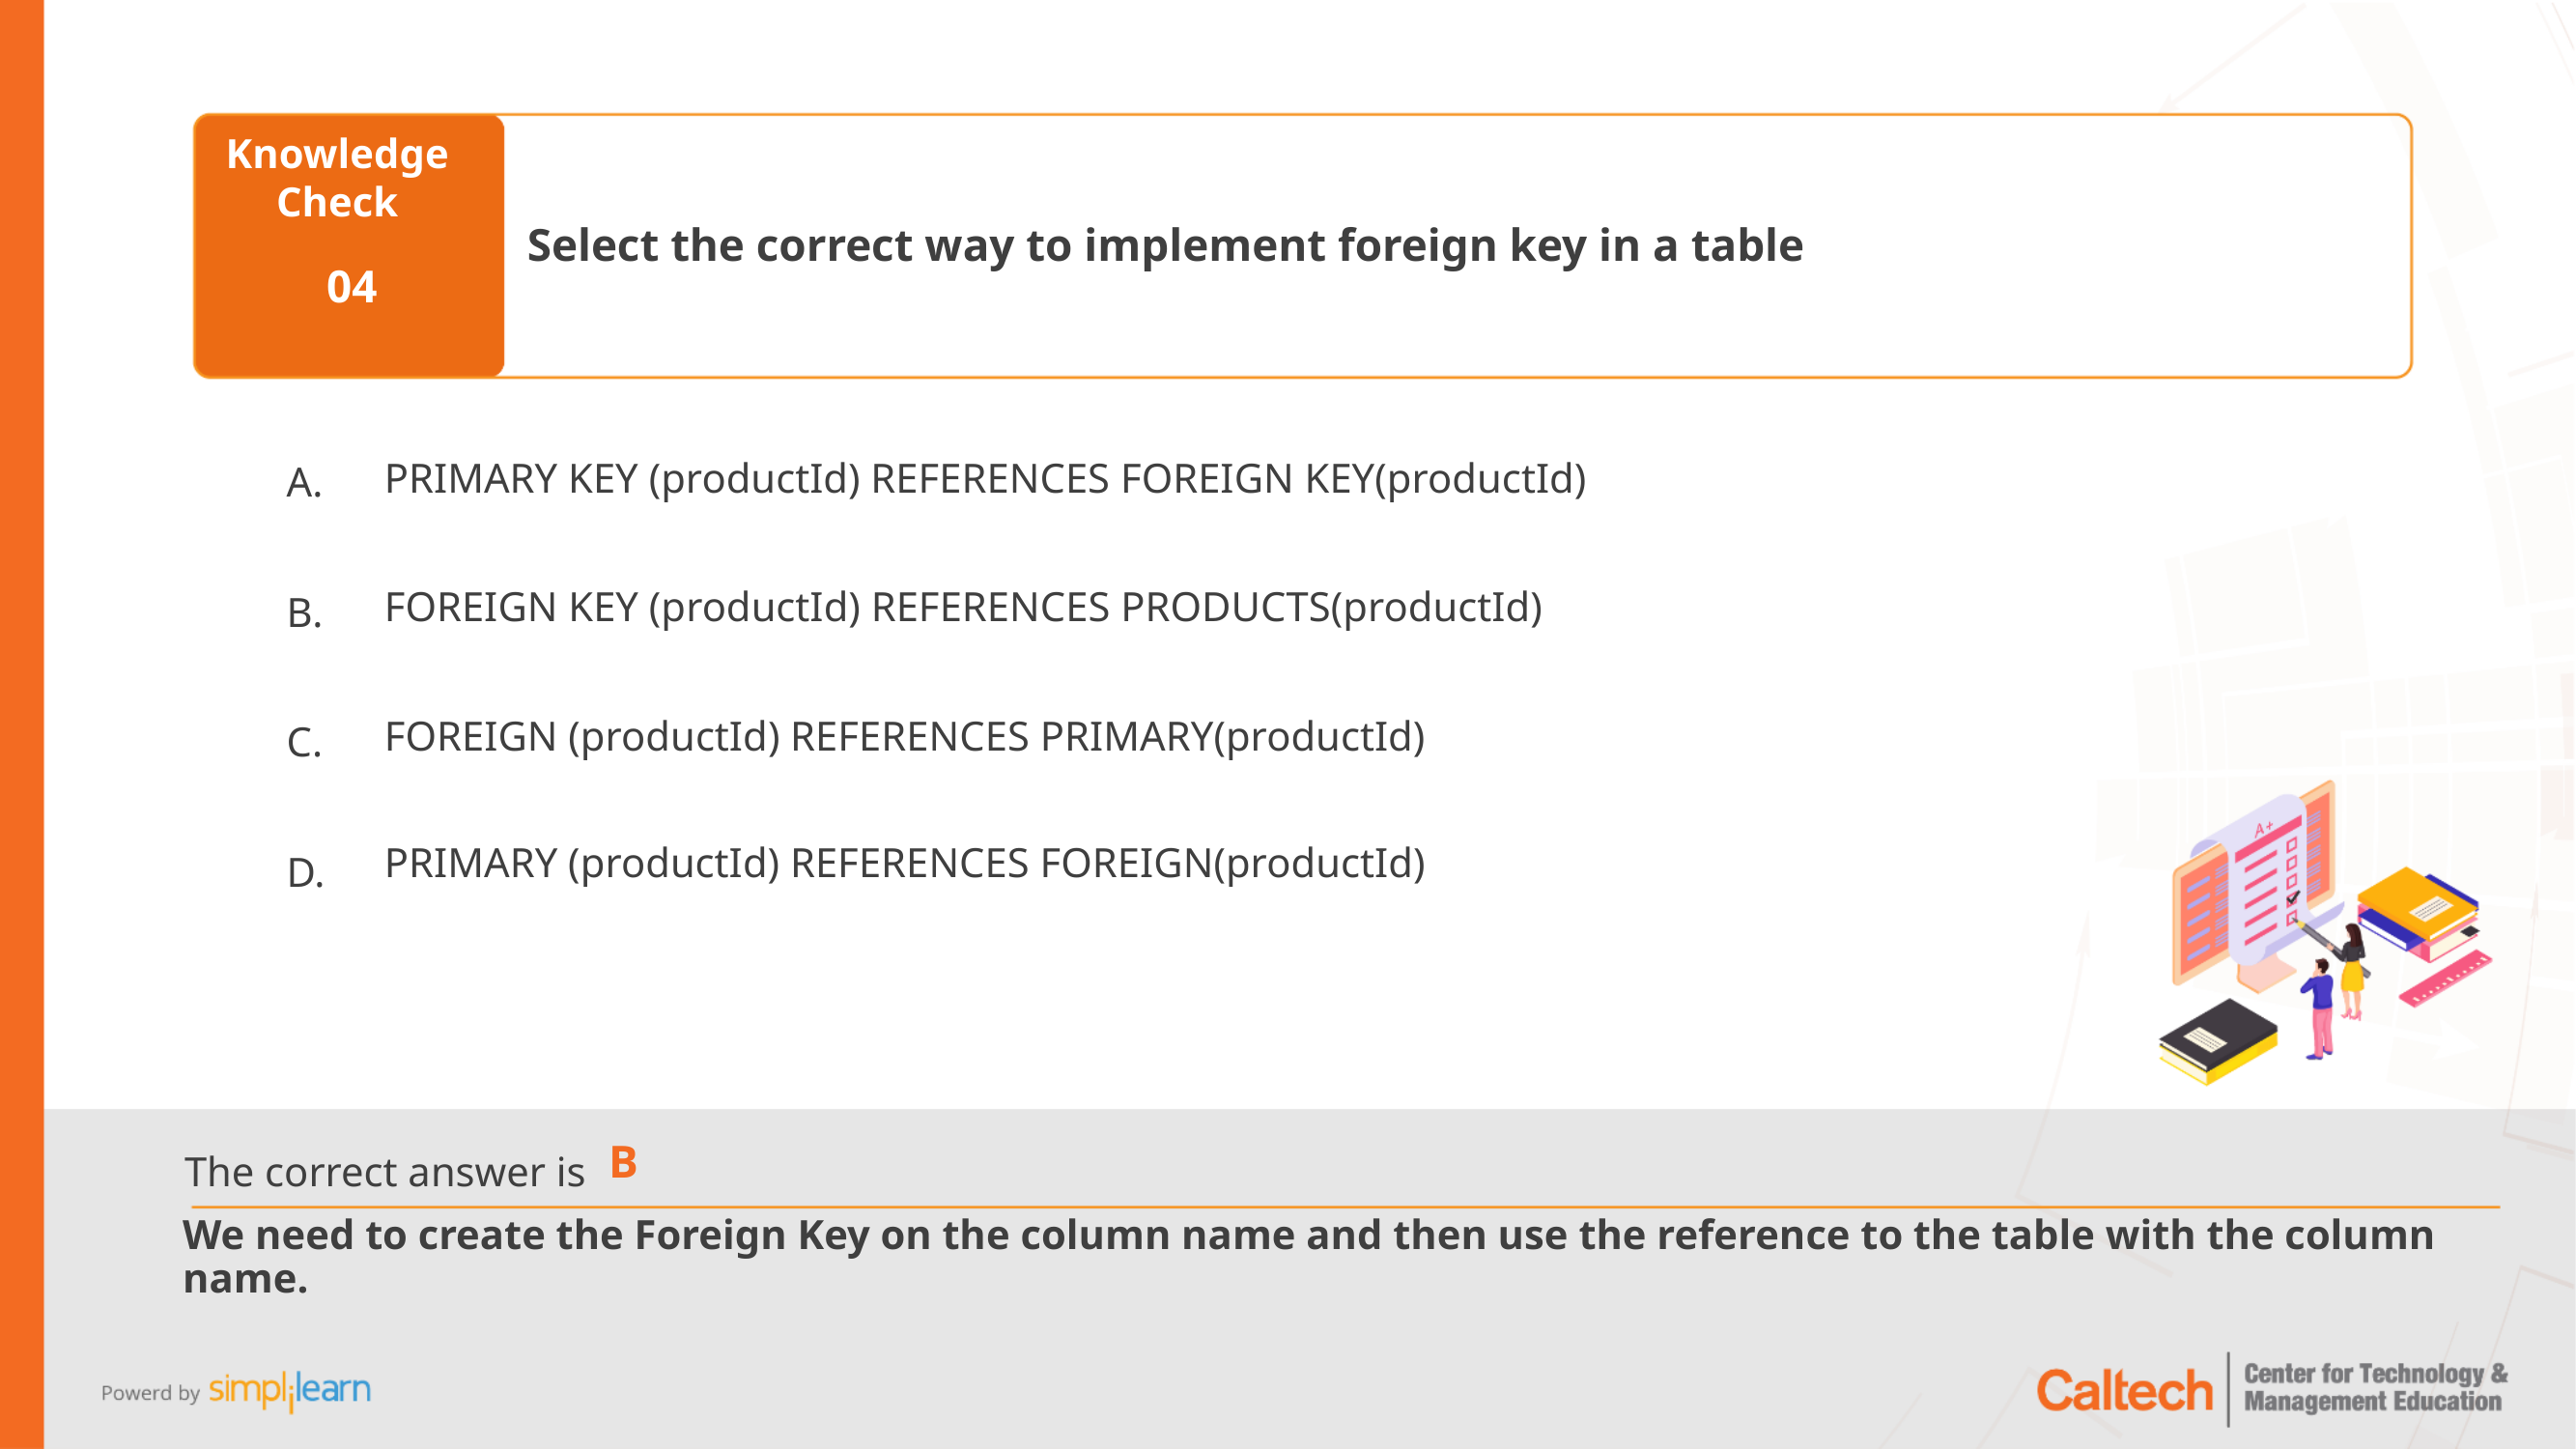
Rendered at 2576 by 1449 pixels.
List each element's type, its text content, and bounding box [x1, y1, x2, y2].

text_box FOREIGN (productId) REFERENCES PRIMARY(productId) [369, 682, 2153, 794]
list B [557, 1131, 1988, 1196]
text_box PRIMARY (productId) REFERENCES FOREIGN(productId) [369, 811, 2153, 919]
list 04 [264, 232, 404, 339]
list PRIMARY KEY (productId) REFERENCES FOREIGN KEY(productId) [369, 424, 2153, 536]
picture [0, 0, 2576, 1449]
list We need to create the Foreign Key on the column name and then use the reference to the table with the column name. [168, 1208, 2576, 1366]
list FOREIGN KEY (productId) REFERENCES PRODUCTS(productId) [369, 554, 2153, 666]
list Select the correct way to implement foreign key in a table [512, 134, 2373, 360]
